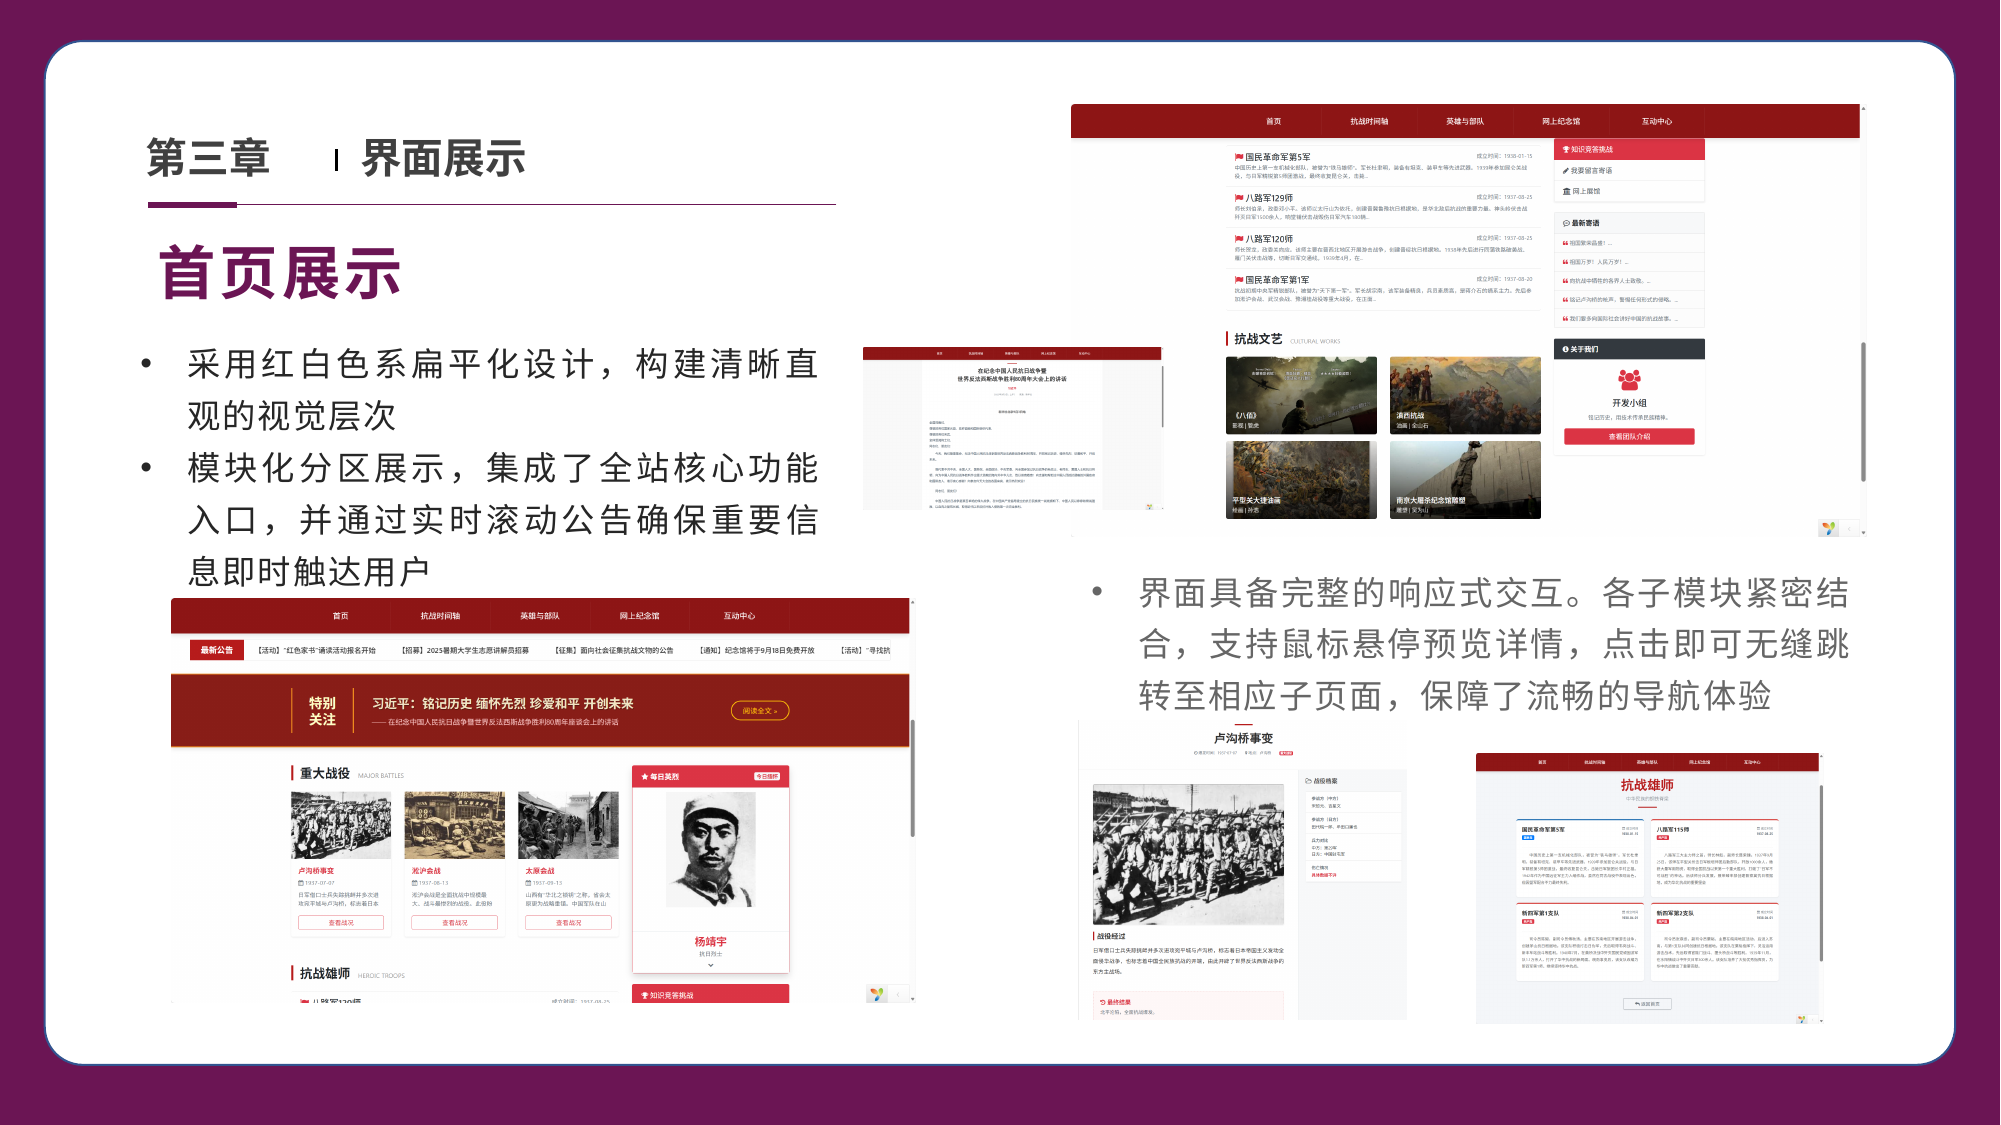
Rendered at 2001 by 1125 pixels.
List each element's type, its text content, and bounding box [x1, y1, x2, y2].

text_box 界面具备完整的响应式交互。各子模块紧密结合，支持鼠标悬停预览详情，点击即可无缝跳转至相应子页面，保障了流畅的导航体验 [1076, 552, 1867, 723]
text_box [0, 0, 2000, 1125]
text_box 首页展示 [142, 229, 921, 314]
text_box [43, 39, 1957, 1066]
text_box 采用红白色系扁平化设计，构建清晰直观的视觉层次 模块化分区展示，集成了全站核心功能入口，并通过实时滚动公告确保重要信息即时触达用户 [125, 324, 837, 599]
text_box 界面展示 [345, 124, 543, 190]
picture [863, 104, 1867, 537]
picture [1078, 720, 1407, 1020]
text_box 第三章 [130, 124, 286, 190]
picture [1476, 753, 1824, 1024]
picture [171, 598, 916, 1003]
